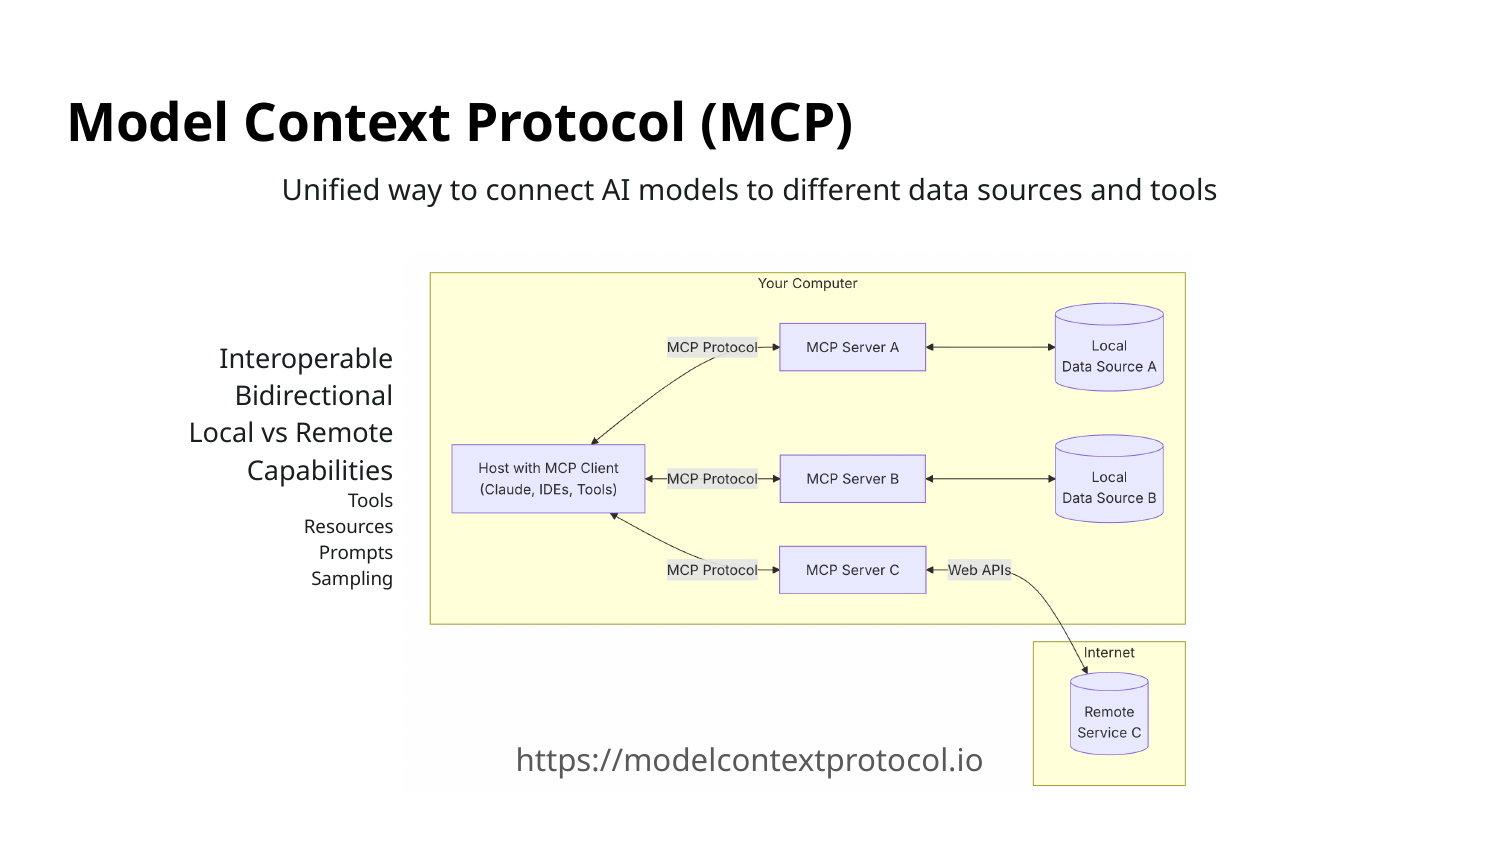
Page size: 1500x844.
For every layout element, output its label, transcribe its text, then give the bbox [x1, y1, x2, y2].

title Model Context Protocol (MCP) [51, 72, 1449, 167]
subtitle https://modelcontextprotocol.io [57, 719, 1443, 844]
picture [402, 250, 1196, 793]
list Interoperable Bidirectional Local vs Remote Capabilities Tools Resources Prompts Sampling [36, 321, 397, 844]
list Unified way to connect AI models to different data sources and tools [0, 151, 1500, 227]
